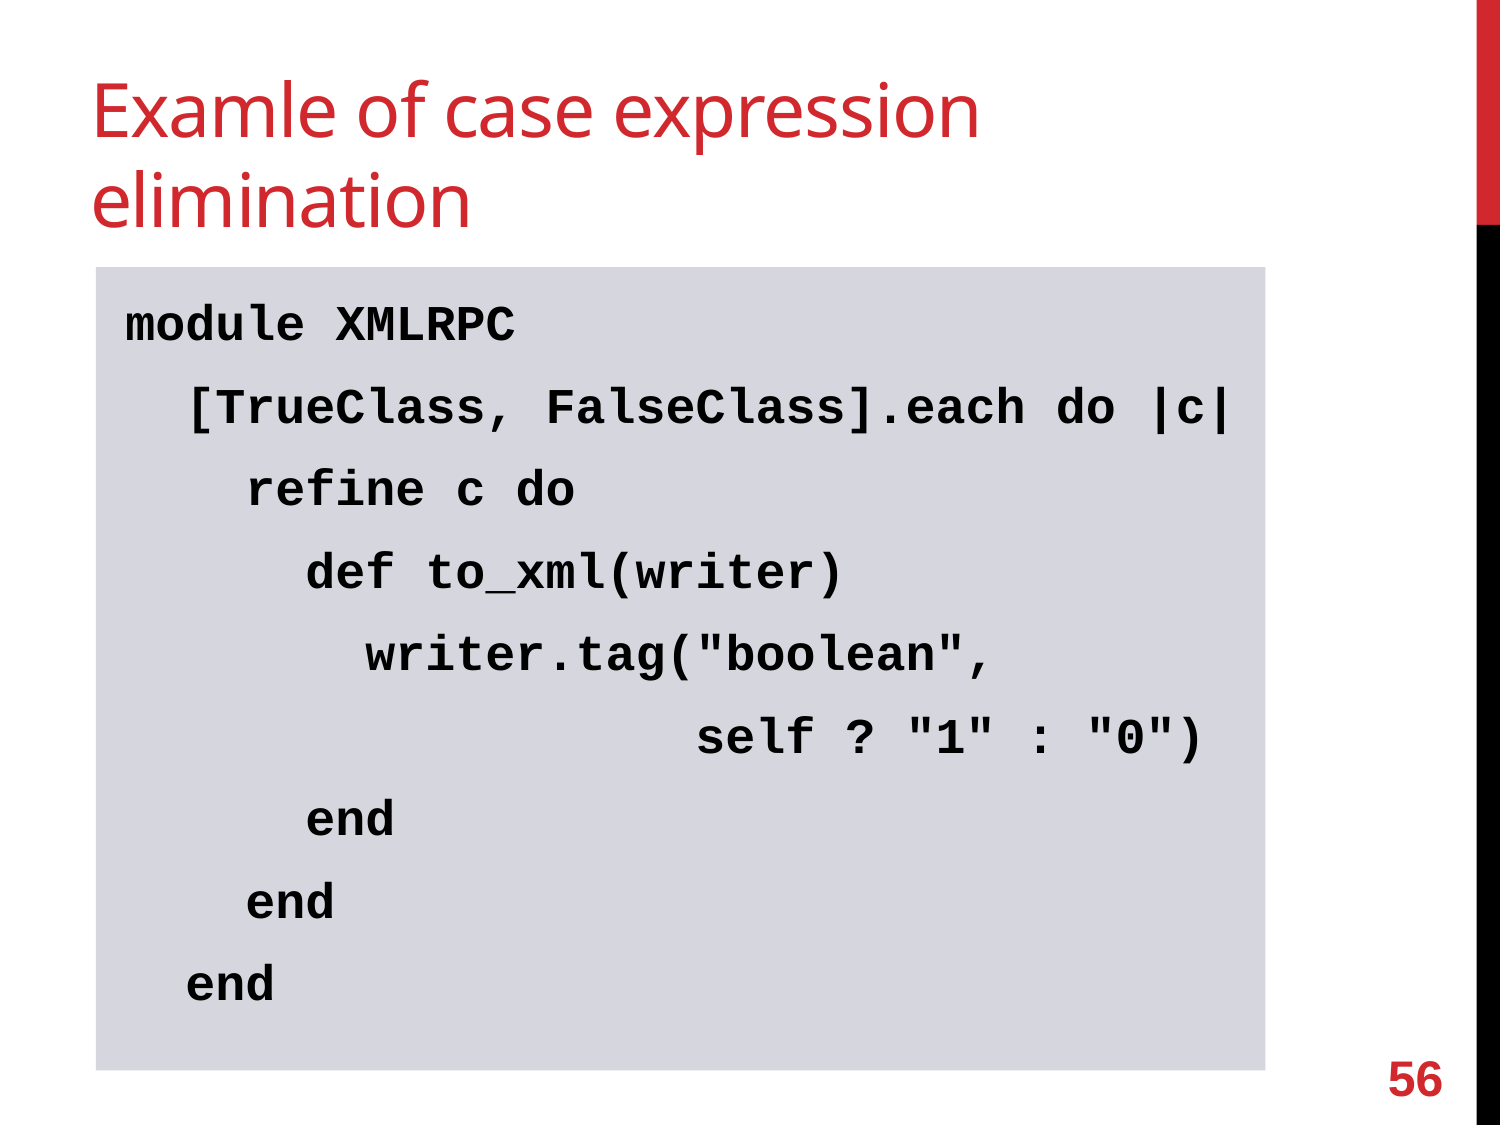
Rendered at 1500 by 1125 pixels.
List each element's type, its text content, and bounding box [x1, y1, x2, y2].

text_box module XMLRPC [TrueClass, FalseClass].each do |c| refine c do def to_xml(writer) writer.tag("boolean", self ? "1" : "0") end end end [95, 267, 1266, 1071]
slide_number 55 [1372, 1045, 1500, 1106]
title Examle of case expression elimination [75, 25, 1025, 250]
